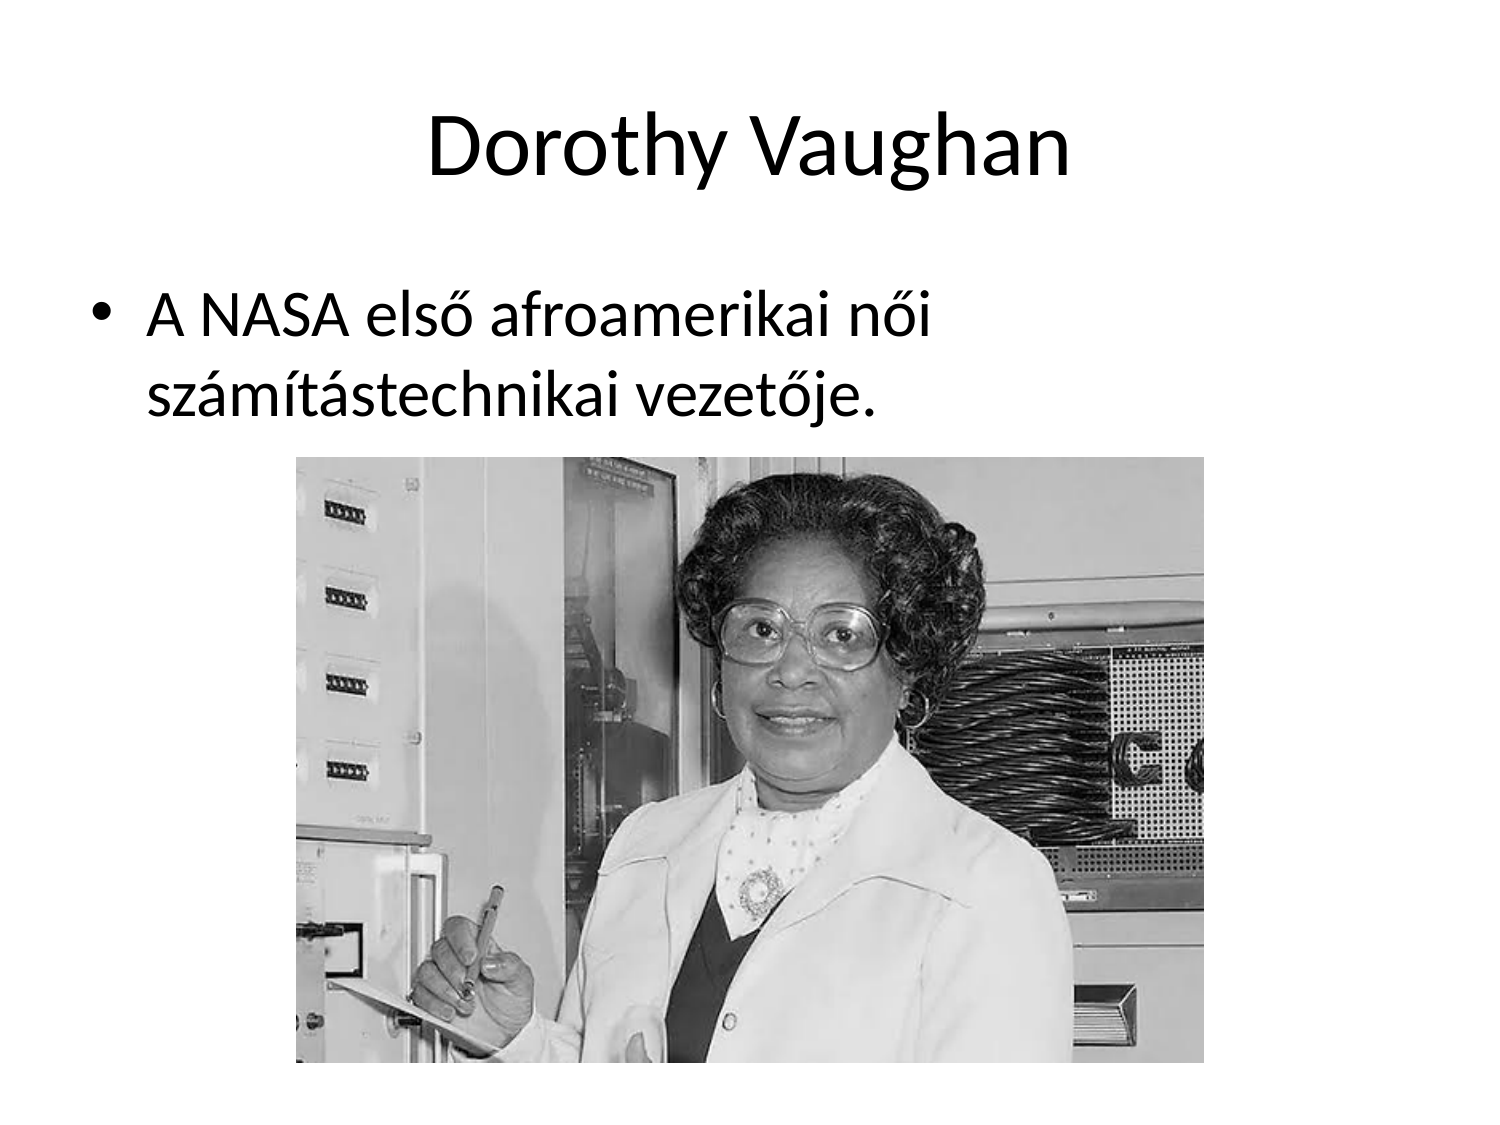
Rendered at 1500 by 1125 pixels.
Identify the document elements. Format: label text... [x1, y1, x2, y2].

picture [295, 457, 1204, 1063]
title Dorothy Vaughan [75, 45, 1425, 233]
list A NASA első afroamerikai női számítástechnikai vezetője. [75, 262, 1425, 1005]
